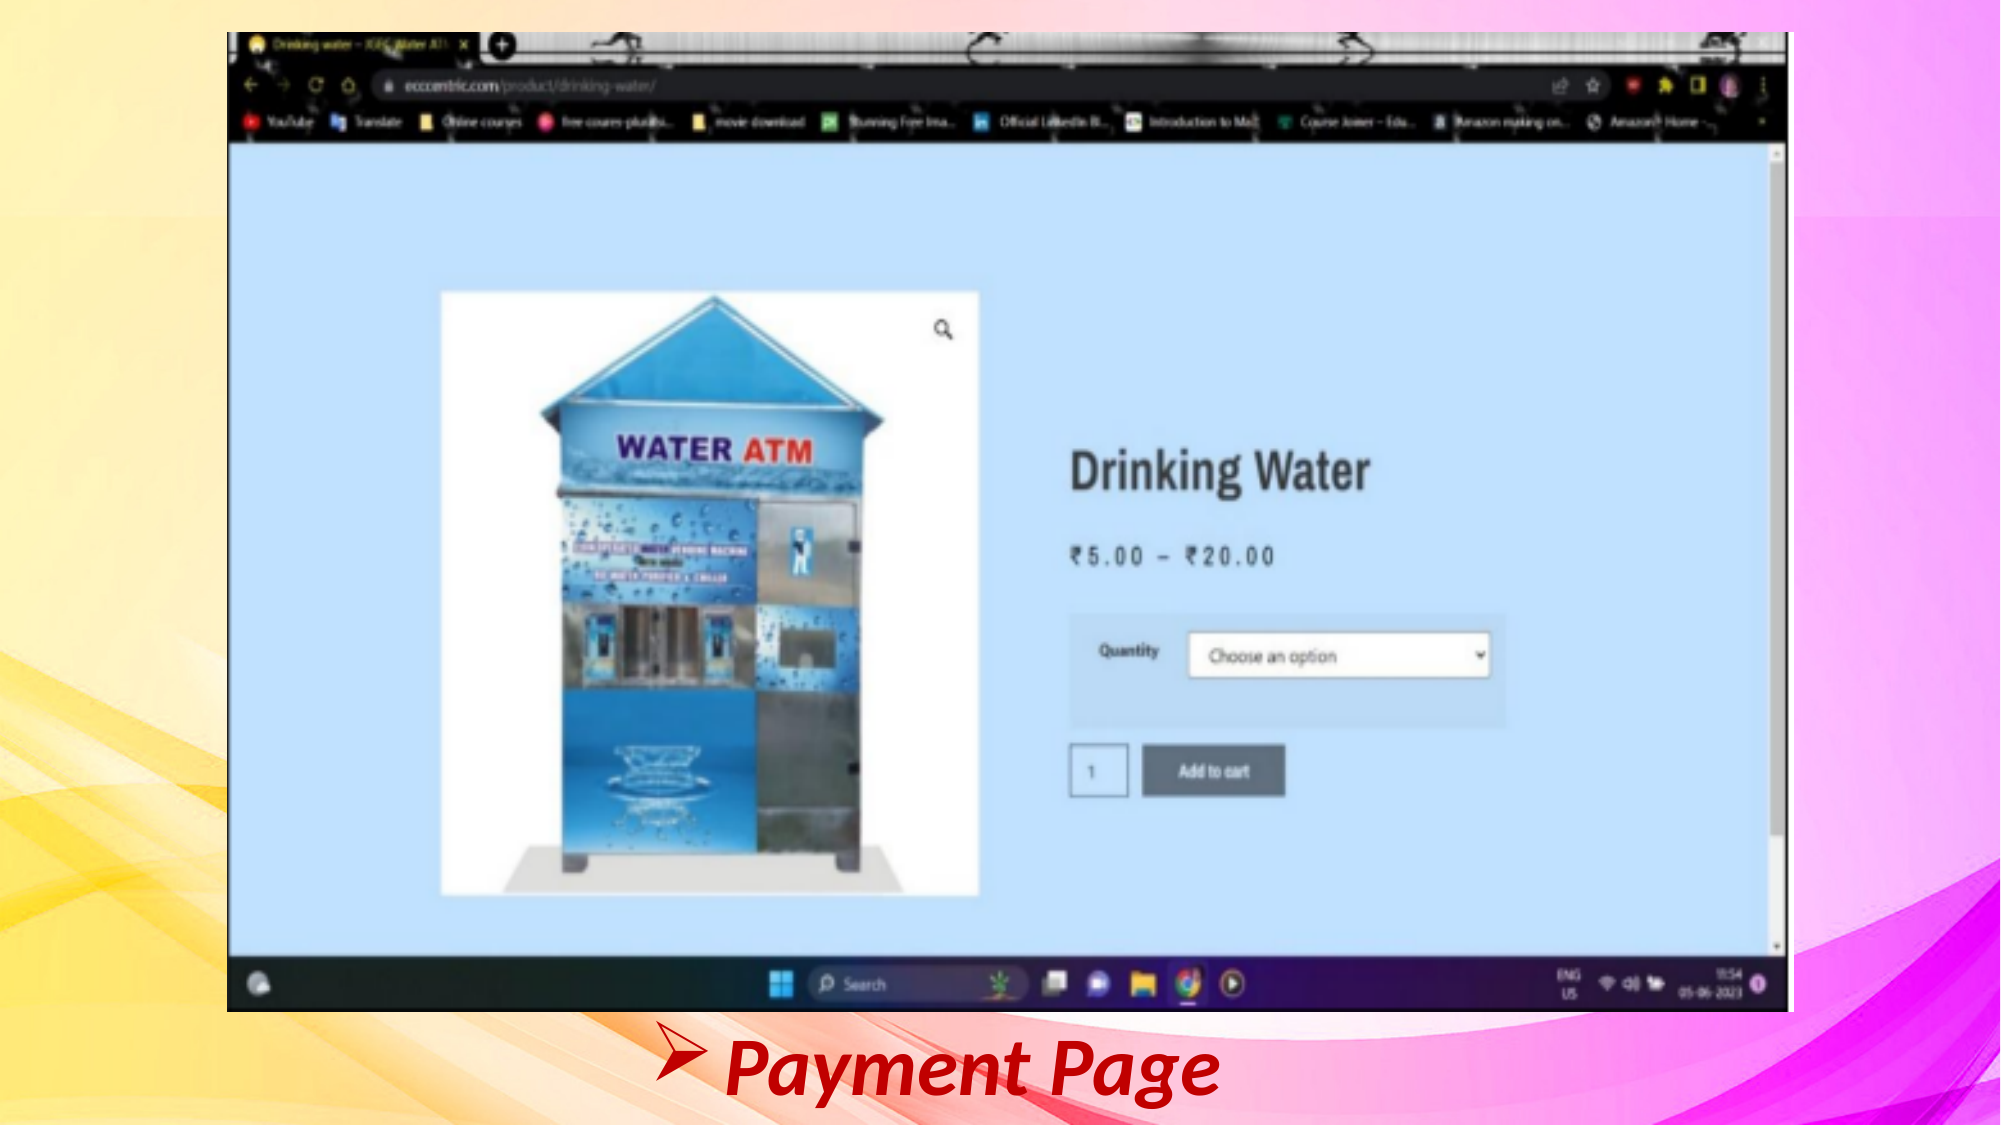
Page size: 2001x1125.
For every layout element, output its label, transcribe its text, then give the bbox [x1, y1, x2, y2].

title Payment Page [599, 1020, 1272, 1125]
picture [0, 0, 2001, 1125]
